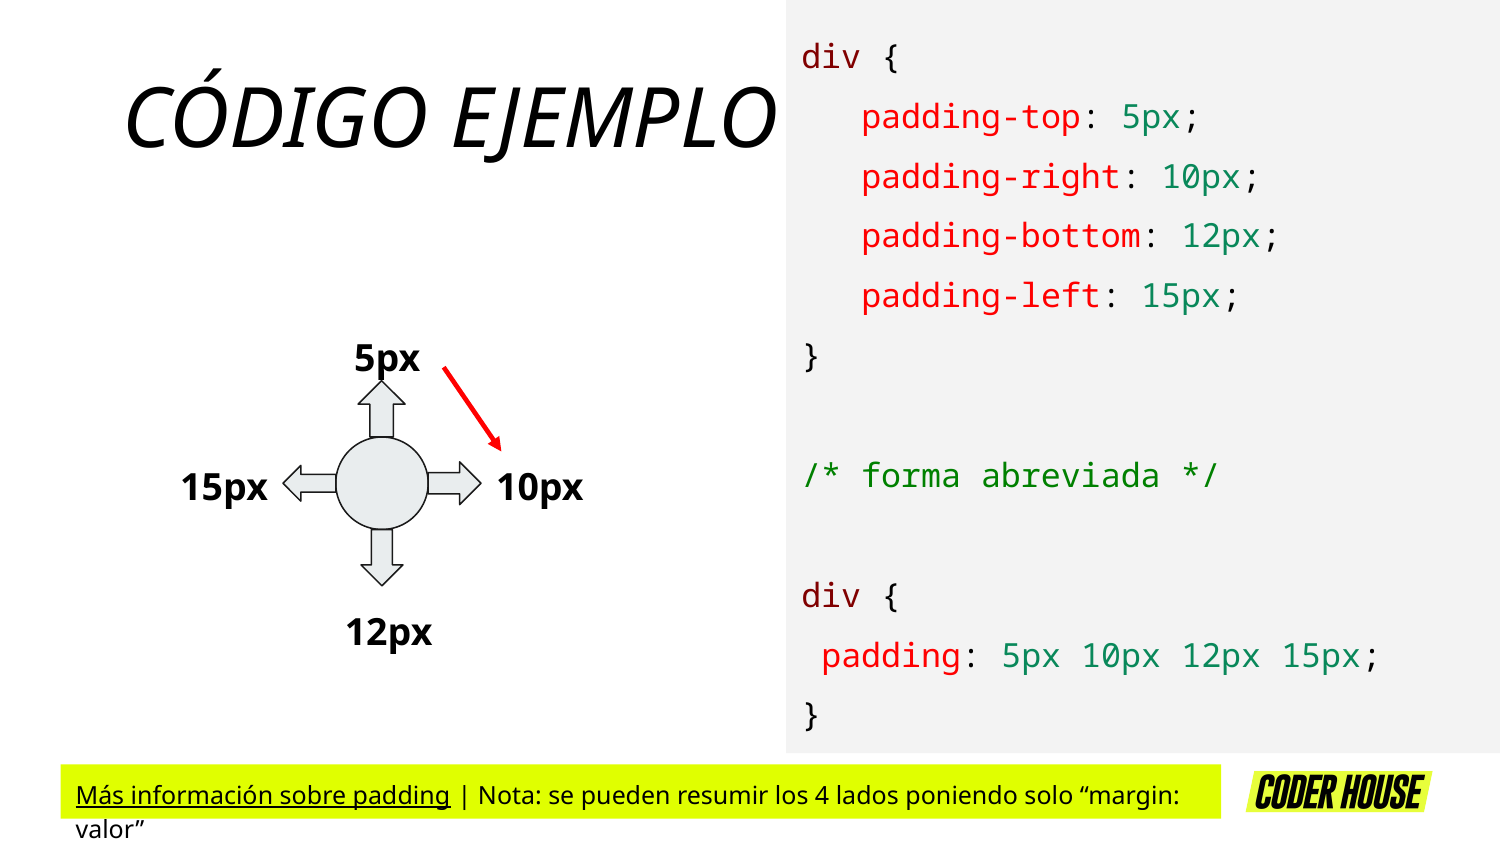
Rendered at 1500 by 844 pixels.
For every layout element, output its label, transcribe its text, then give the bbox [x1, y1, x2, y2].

text_box 15px [140, 448, 283, 505]
text_box 5px [339, 319, 444, 376]
text_box [361, 529, 403, 586]
text_box 12px [329, 593, 454, 650]
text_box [443, 366, 502, 452]
picture [1241, 764, 1437, 819]
text_box [358, 380, 406, 438]
text_box div { padding-top: 5px; padding-right: 10px; padding-bottom: 12px; padding-left: 15px; } /* forma abreviada */ div { padding: 5px 10px 12px 15px; } [786, 0, 1500, 754]
text_box [428, 461, 481, 505]
text_box Más información sobre padding | Nota: se pueden resumir los 4 lados poniendo solo “margin: valor” [60, 764, 1222, 819]
text_box [336, 438, 428, 529]
text_box 10px [481, 448, 606, 505]
text_box [283, 465, 336, 502]
text_box CÓDIGO EJEMPLO [107, 34, 786, 149]
